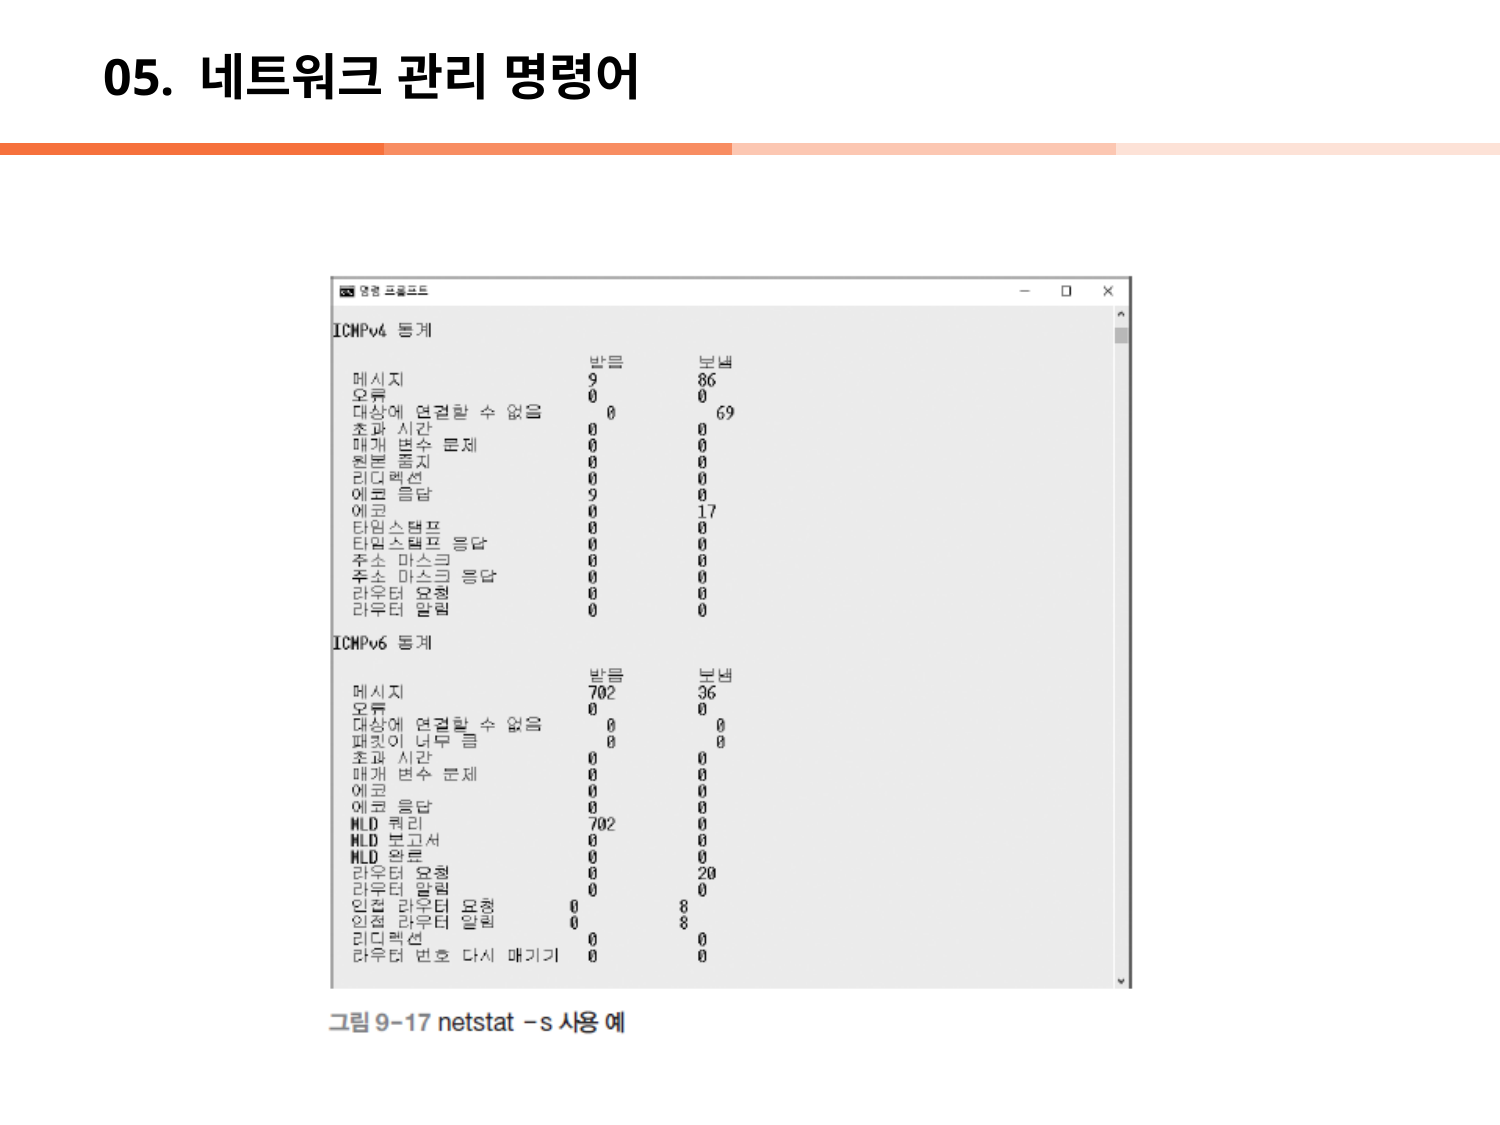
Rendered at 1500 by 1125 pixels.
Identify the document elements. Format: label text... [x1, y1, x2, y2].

title 05. 네트워크 관리 명령어 [88, 30, 1330, 121]
picture [315, 266, 1148, 1040]
